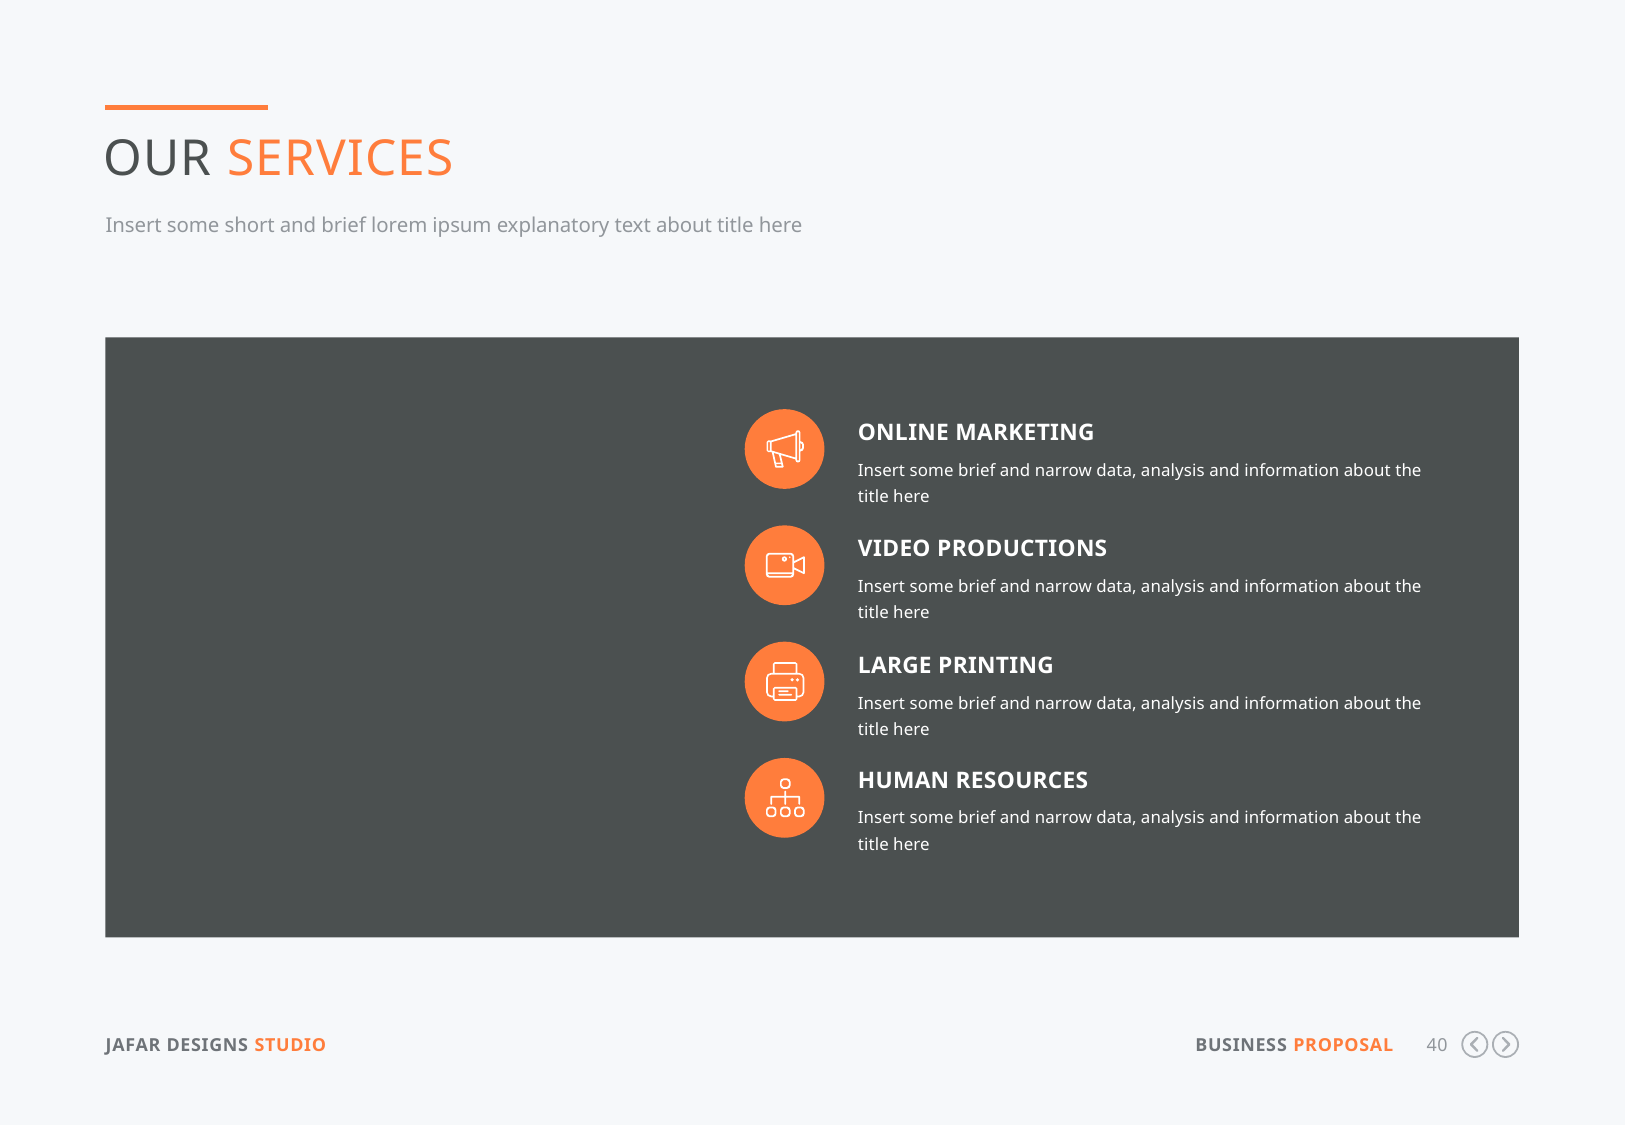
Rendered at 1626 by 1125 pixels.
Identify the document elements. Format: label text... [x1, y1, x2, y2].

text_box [744, 757, 825, 838]
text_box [857, 418, 1439, 507]
list Insert some short and brief lorem ipsum explanatory text about title here [105, 209, 1519, 241]
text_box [744, 525, 825, 606]
list Our Services [103, 125, 1518, 186]
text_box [744, 409, 825, 489]
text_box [857, 534, 1439, 623]
picture [105, 337, 785, 938]
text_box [857, 651, 1439, 740]
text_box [857, 765, 1439, 855]
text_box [744, 641, 825, 722]
